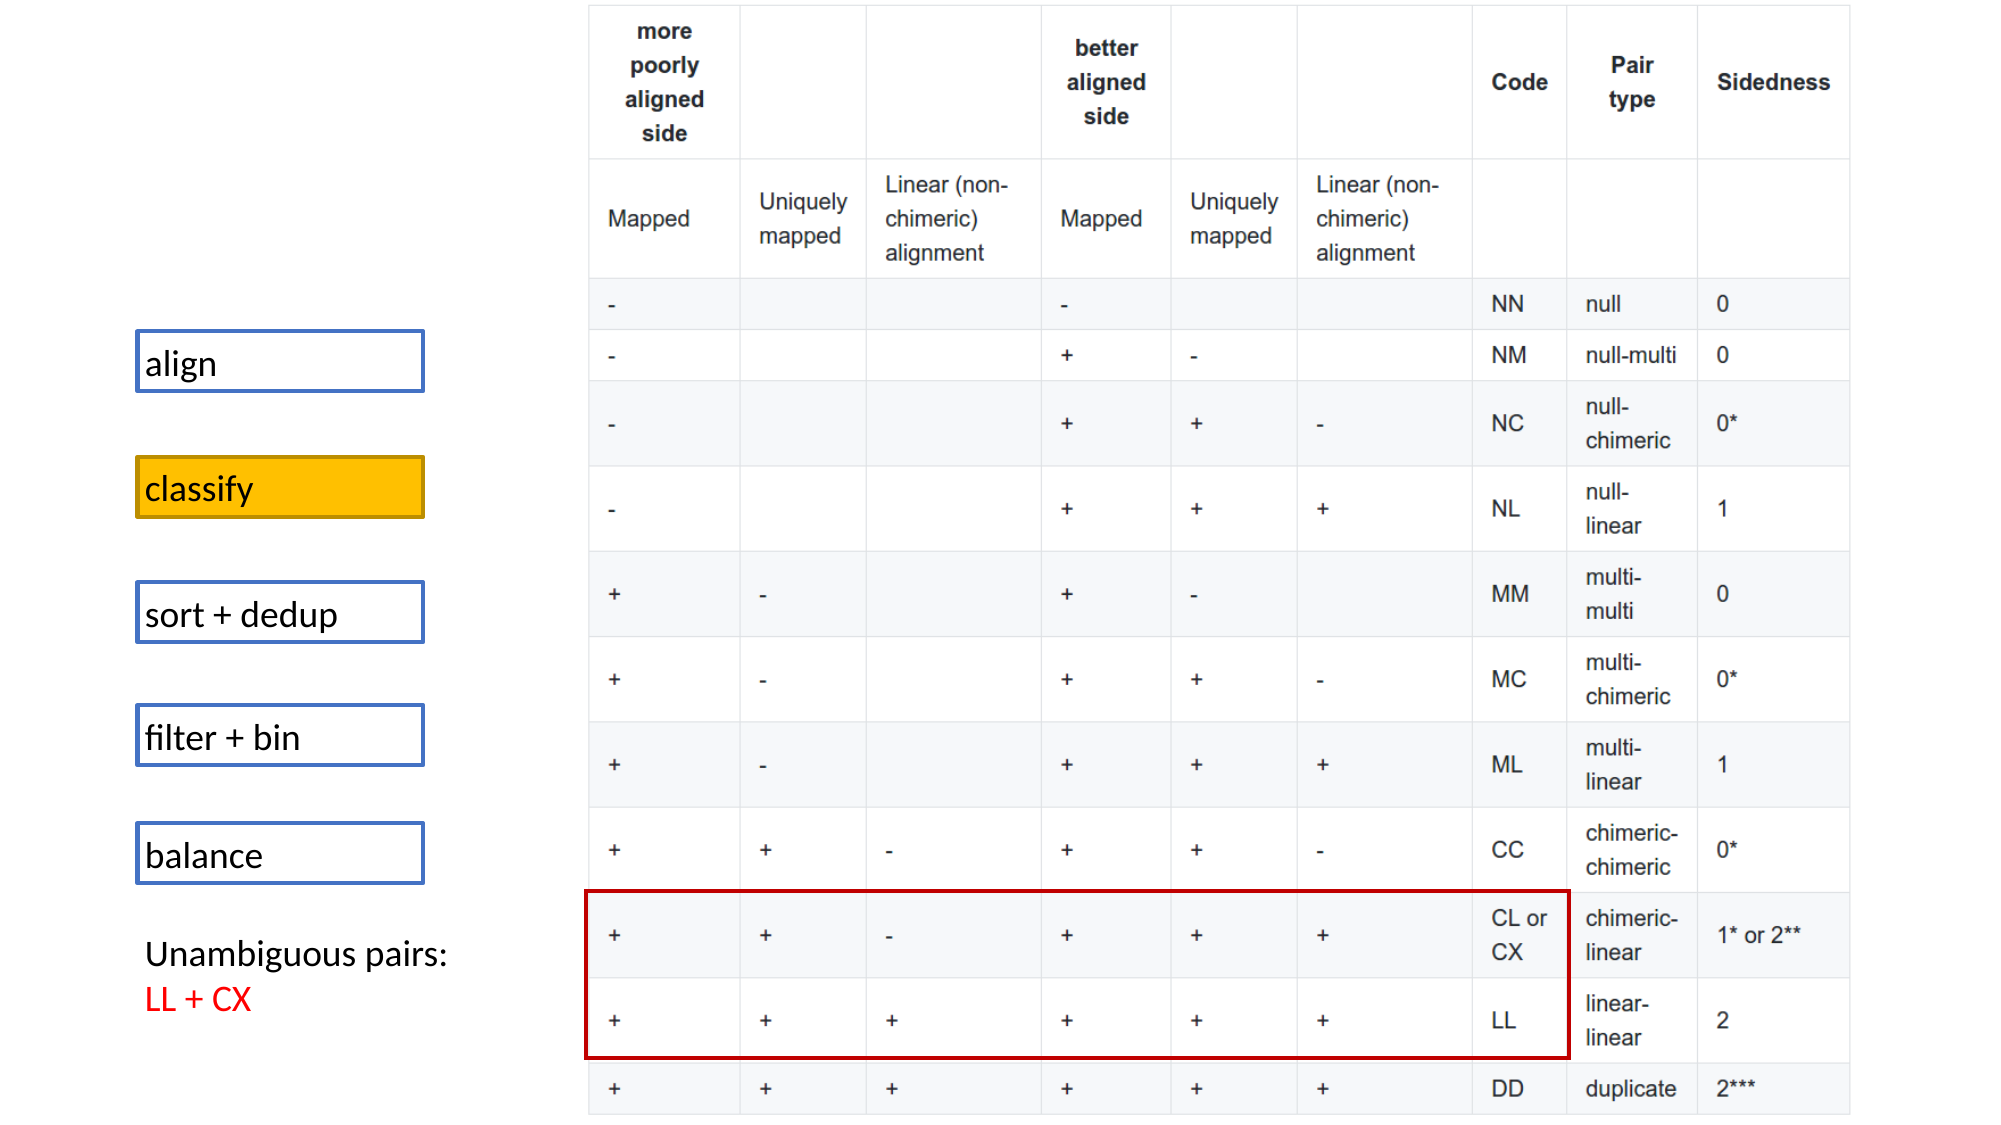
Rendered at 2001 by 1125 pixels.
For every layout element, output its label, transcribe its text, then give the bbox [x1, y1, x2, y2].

text_box sort + dedup [135, 580, 425, 644]
text_box Unambiguous pairs: LL + CX [137, 921, 505, 1027]
picture [568, 0, 1863, 1124]
text_box balance [135, 821, 425, 885]
text_box filter + bin [135, 703, 425, 767]
text_box align [135, 329, 425, 393]
text_box classify [135, 455, 425, 519]
